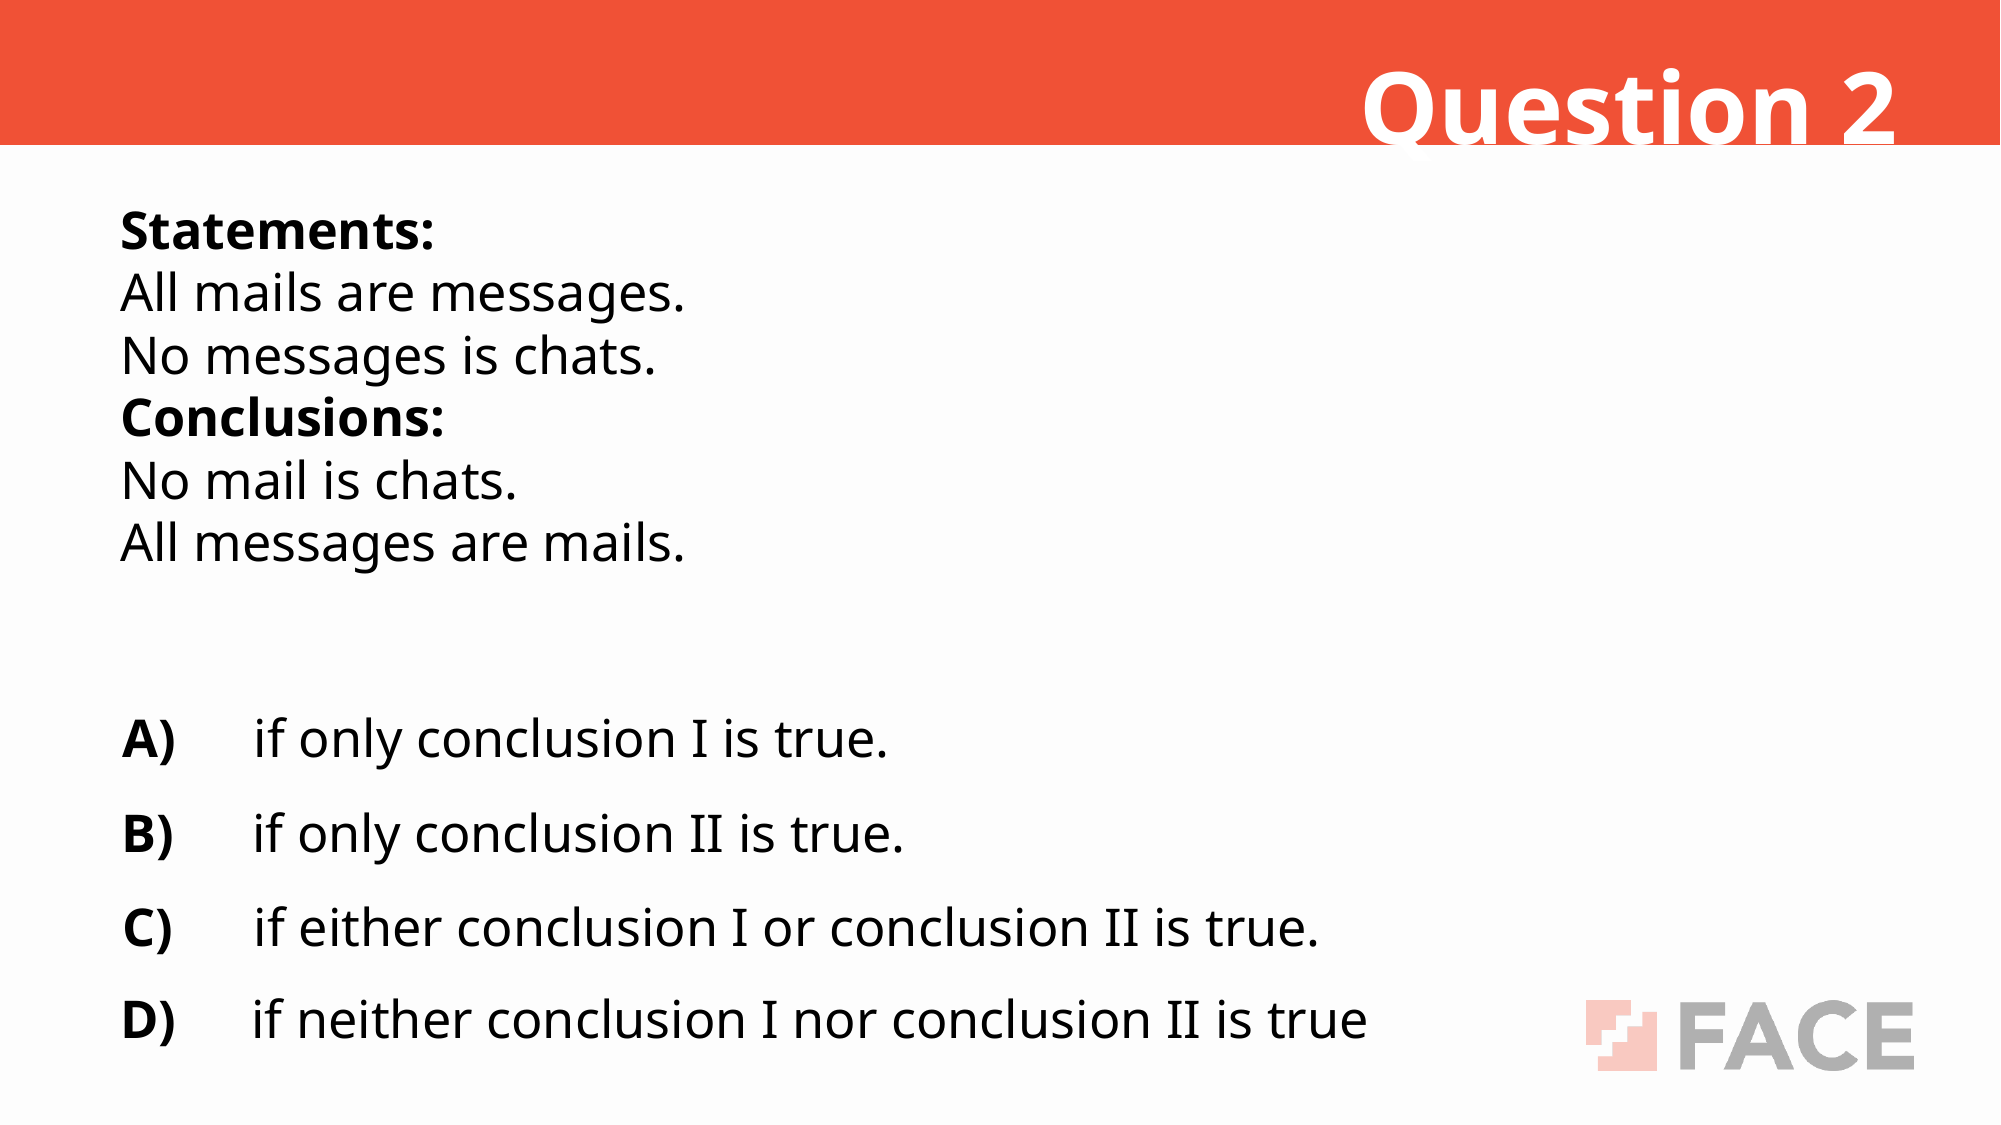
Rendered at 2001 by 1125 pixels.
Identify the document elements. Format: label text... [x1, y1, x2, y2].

text_box Statements: All mails are messages. No messages is chats. Conclusions: No mail is chats. All messages are mails. [105, 189, 1895, 580]
text_box D) [105, 948, 220, 1057]
text_box C) [107, 855, 223, 965]
text_box if only conclusion II is true. [237, 761, 1894, 870]
text_box if either conclusion I or conclusion II is true. [238, 855, 1896, 965]
text_box B) [106, 761, 221, 870]
picture [1586, 1000, 1914, 1072]
text_box Question 2 [638, 37, 1914, 173]
text_box [0, 0, 2000, 147]
text_box if only conclusion I is true. [238, 666, 1896, 776]
text_box A) [107, 666, 223, 776]
text_box if neither conclusion I nor conclusion II is true [236, 948, 1893, 1057]
